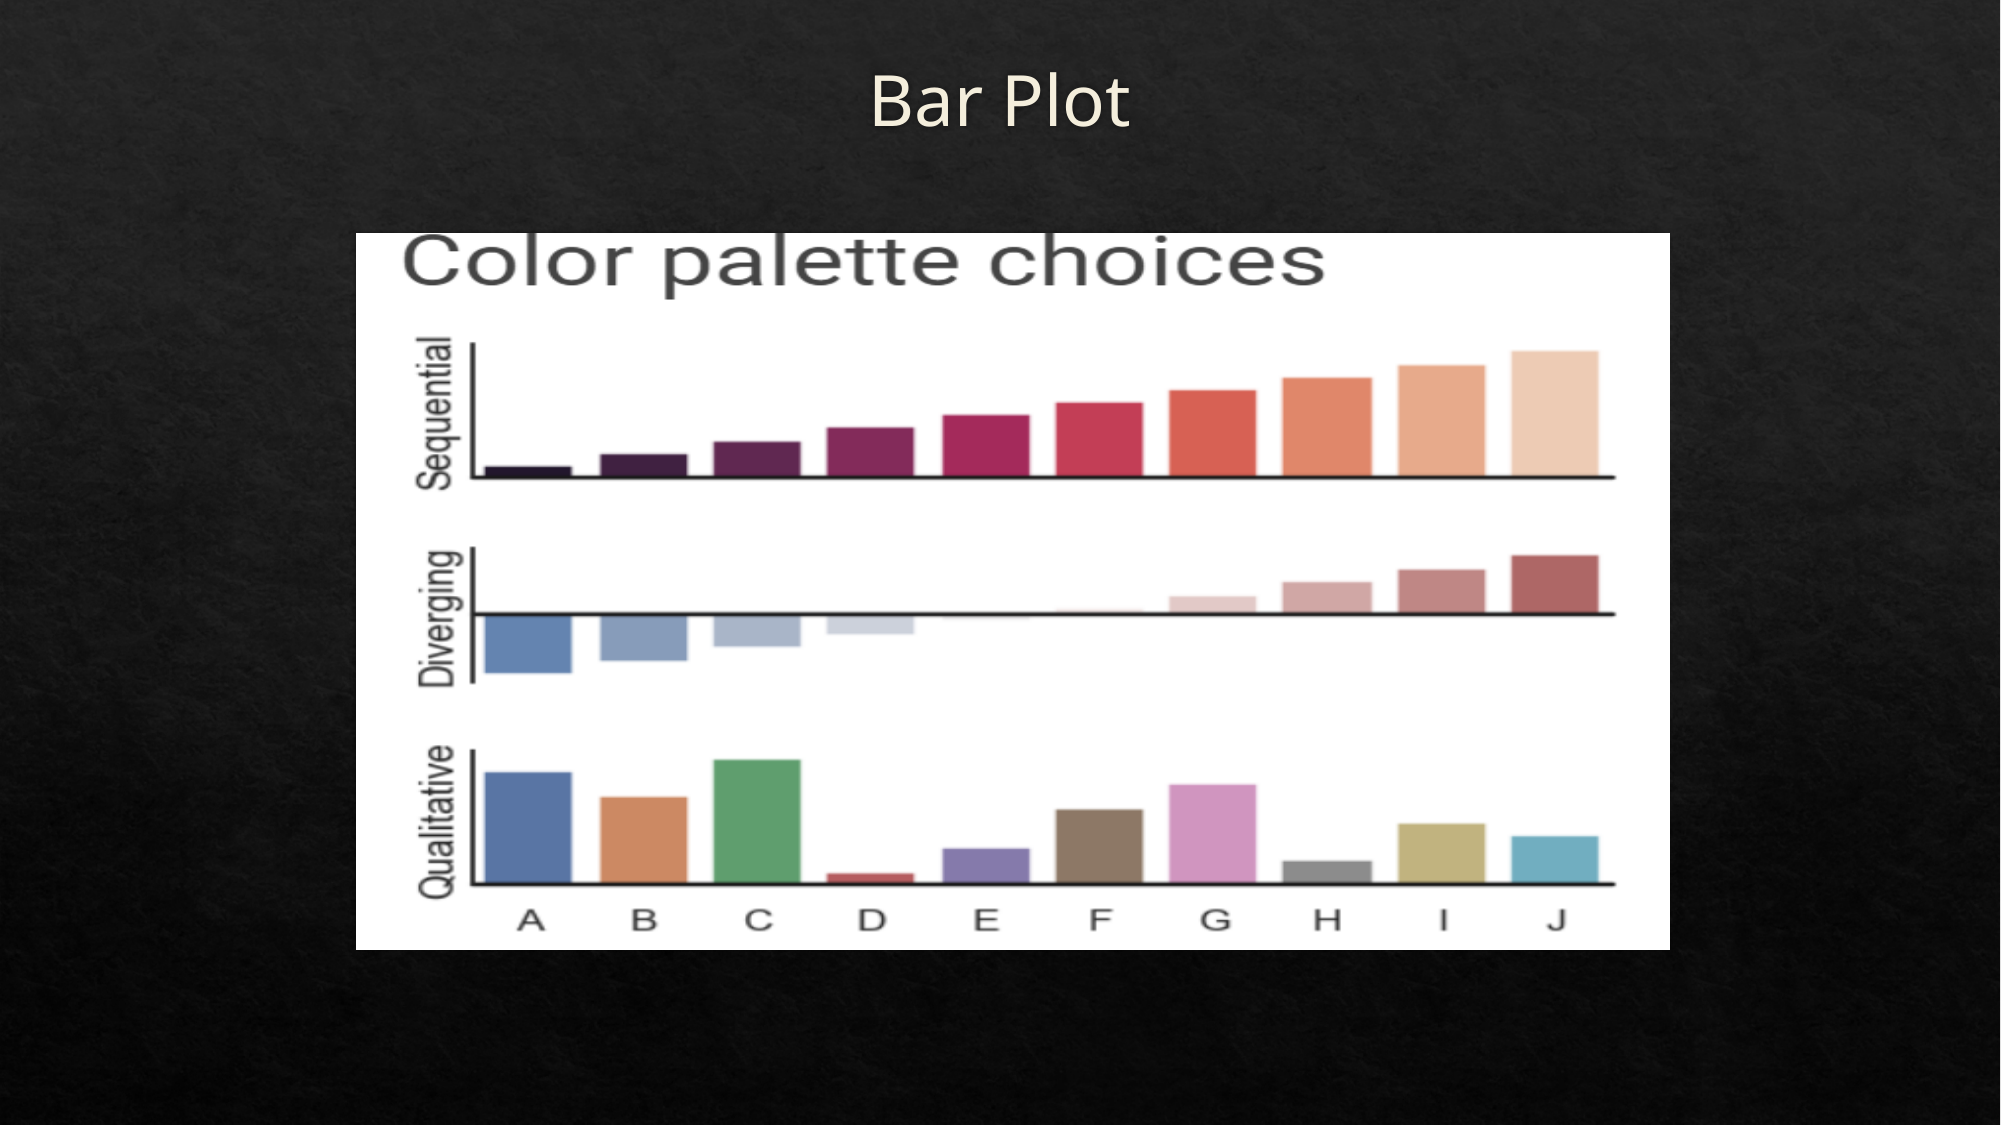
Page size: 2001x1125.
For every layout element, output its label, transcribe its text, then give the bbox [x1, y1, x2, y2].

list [356, 233, 1670, 951]
title Bar Plot [150, 58, 1850, 150]
